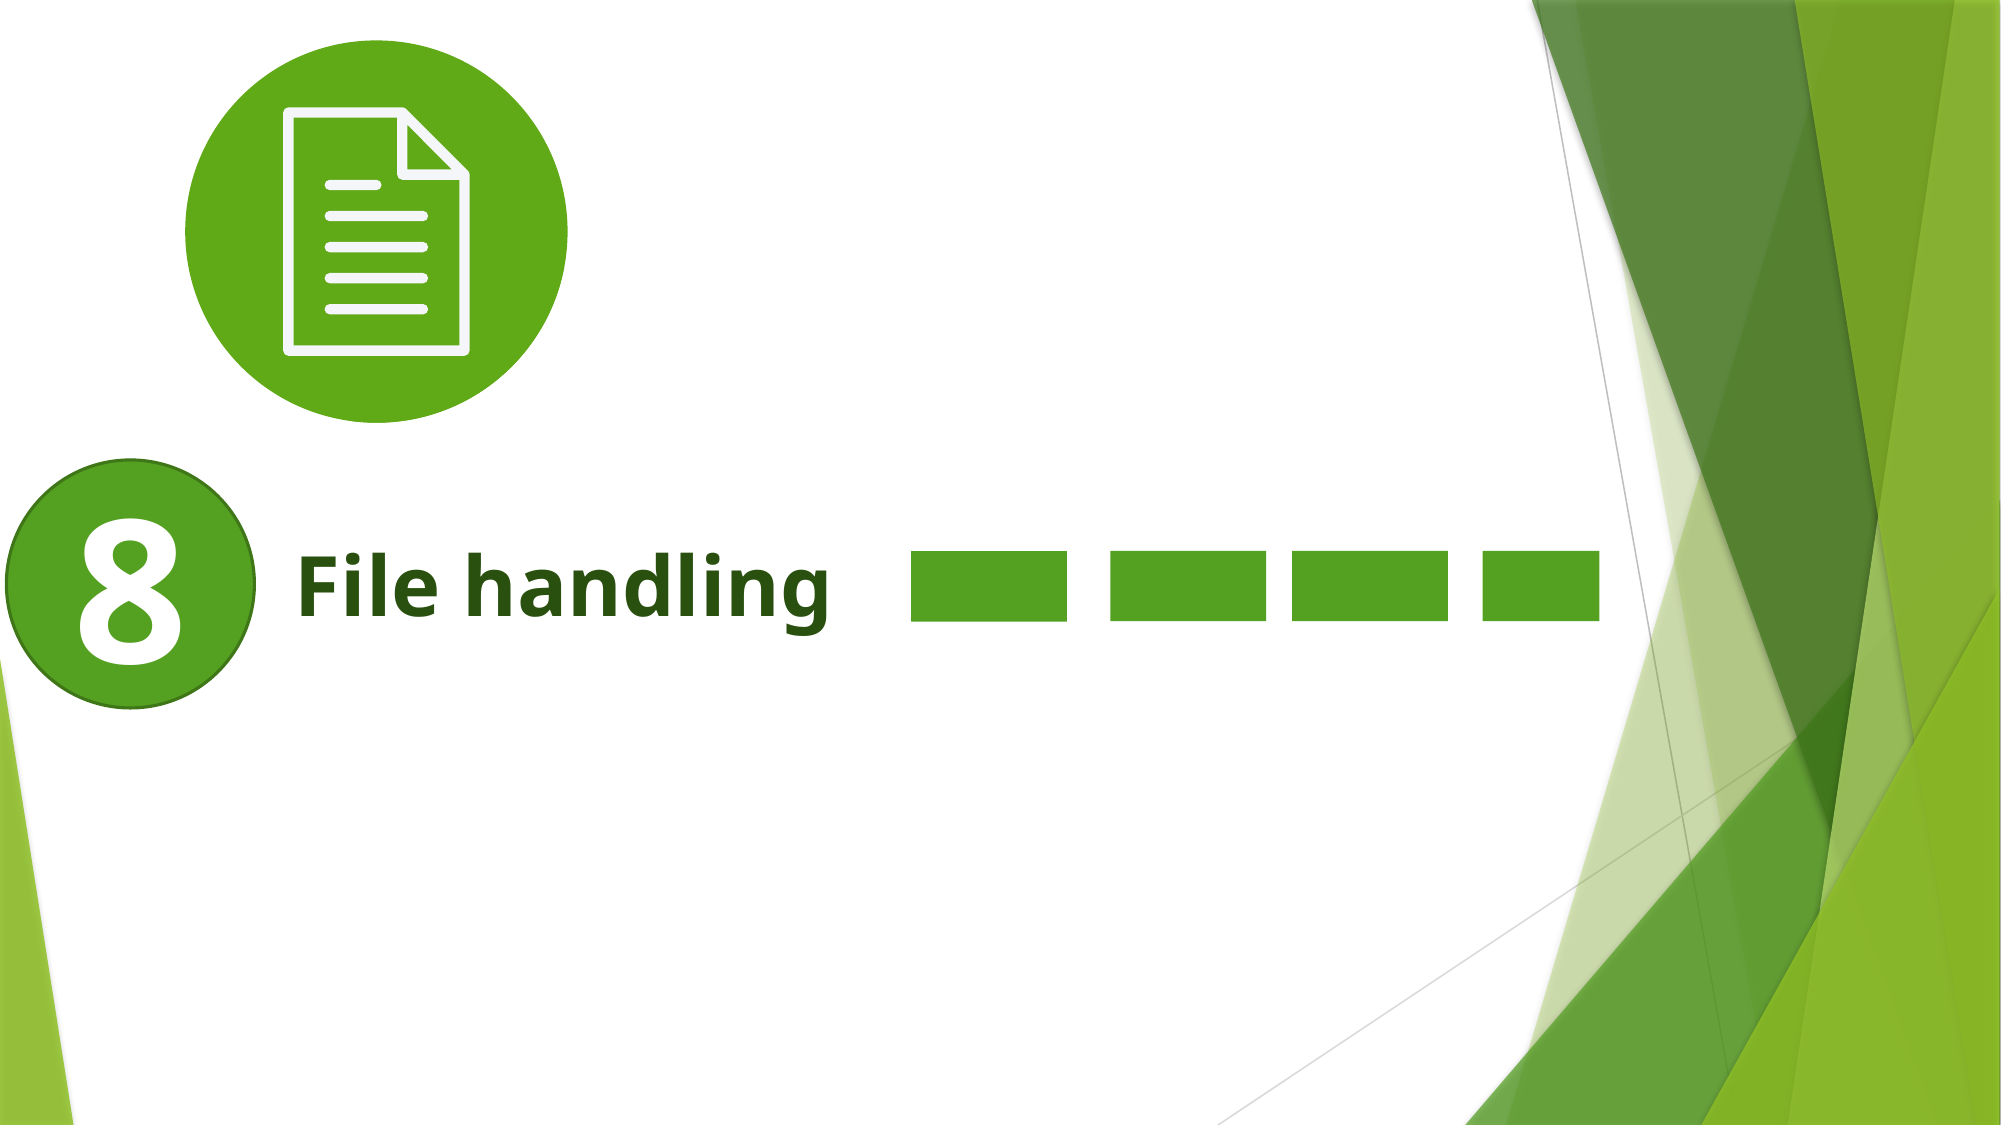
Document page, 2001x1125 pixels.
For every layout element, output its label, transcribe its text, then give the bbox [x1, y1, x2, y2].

picture [184, 39, 570, 425]
text_box File handling [280, 525, 930, 641]
text_box [1109, 549, 1268, 623]
text_box [1481, 549, 1601, 623]
text_box 8 [4, 458, 256, 710]
text_box [910, 550, 1068, 623]
text_box [1291, 549, 1449, 623]
